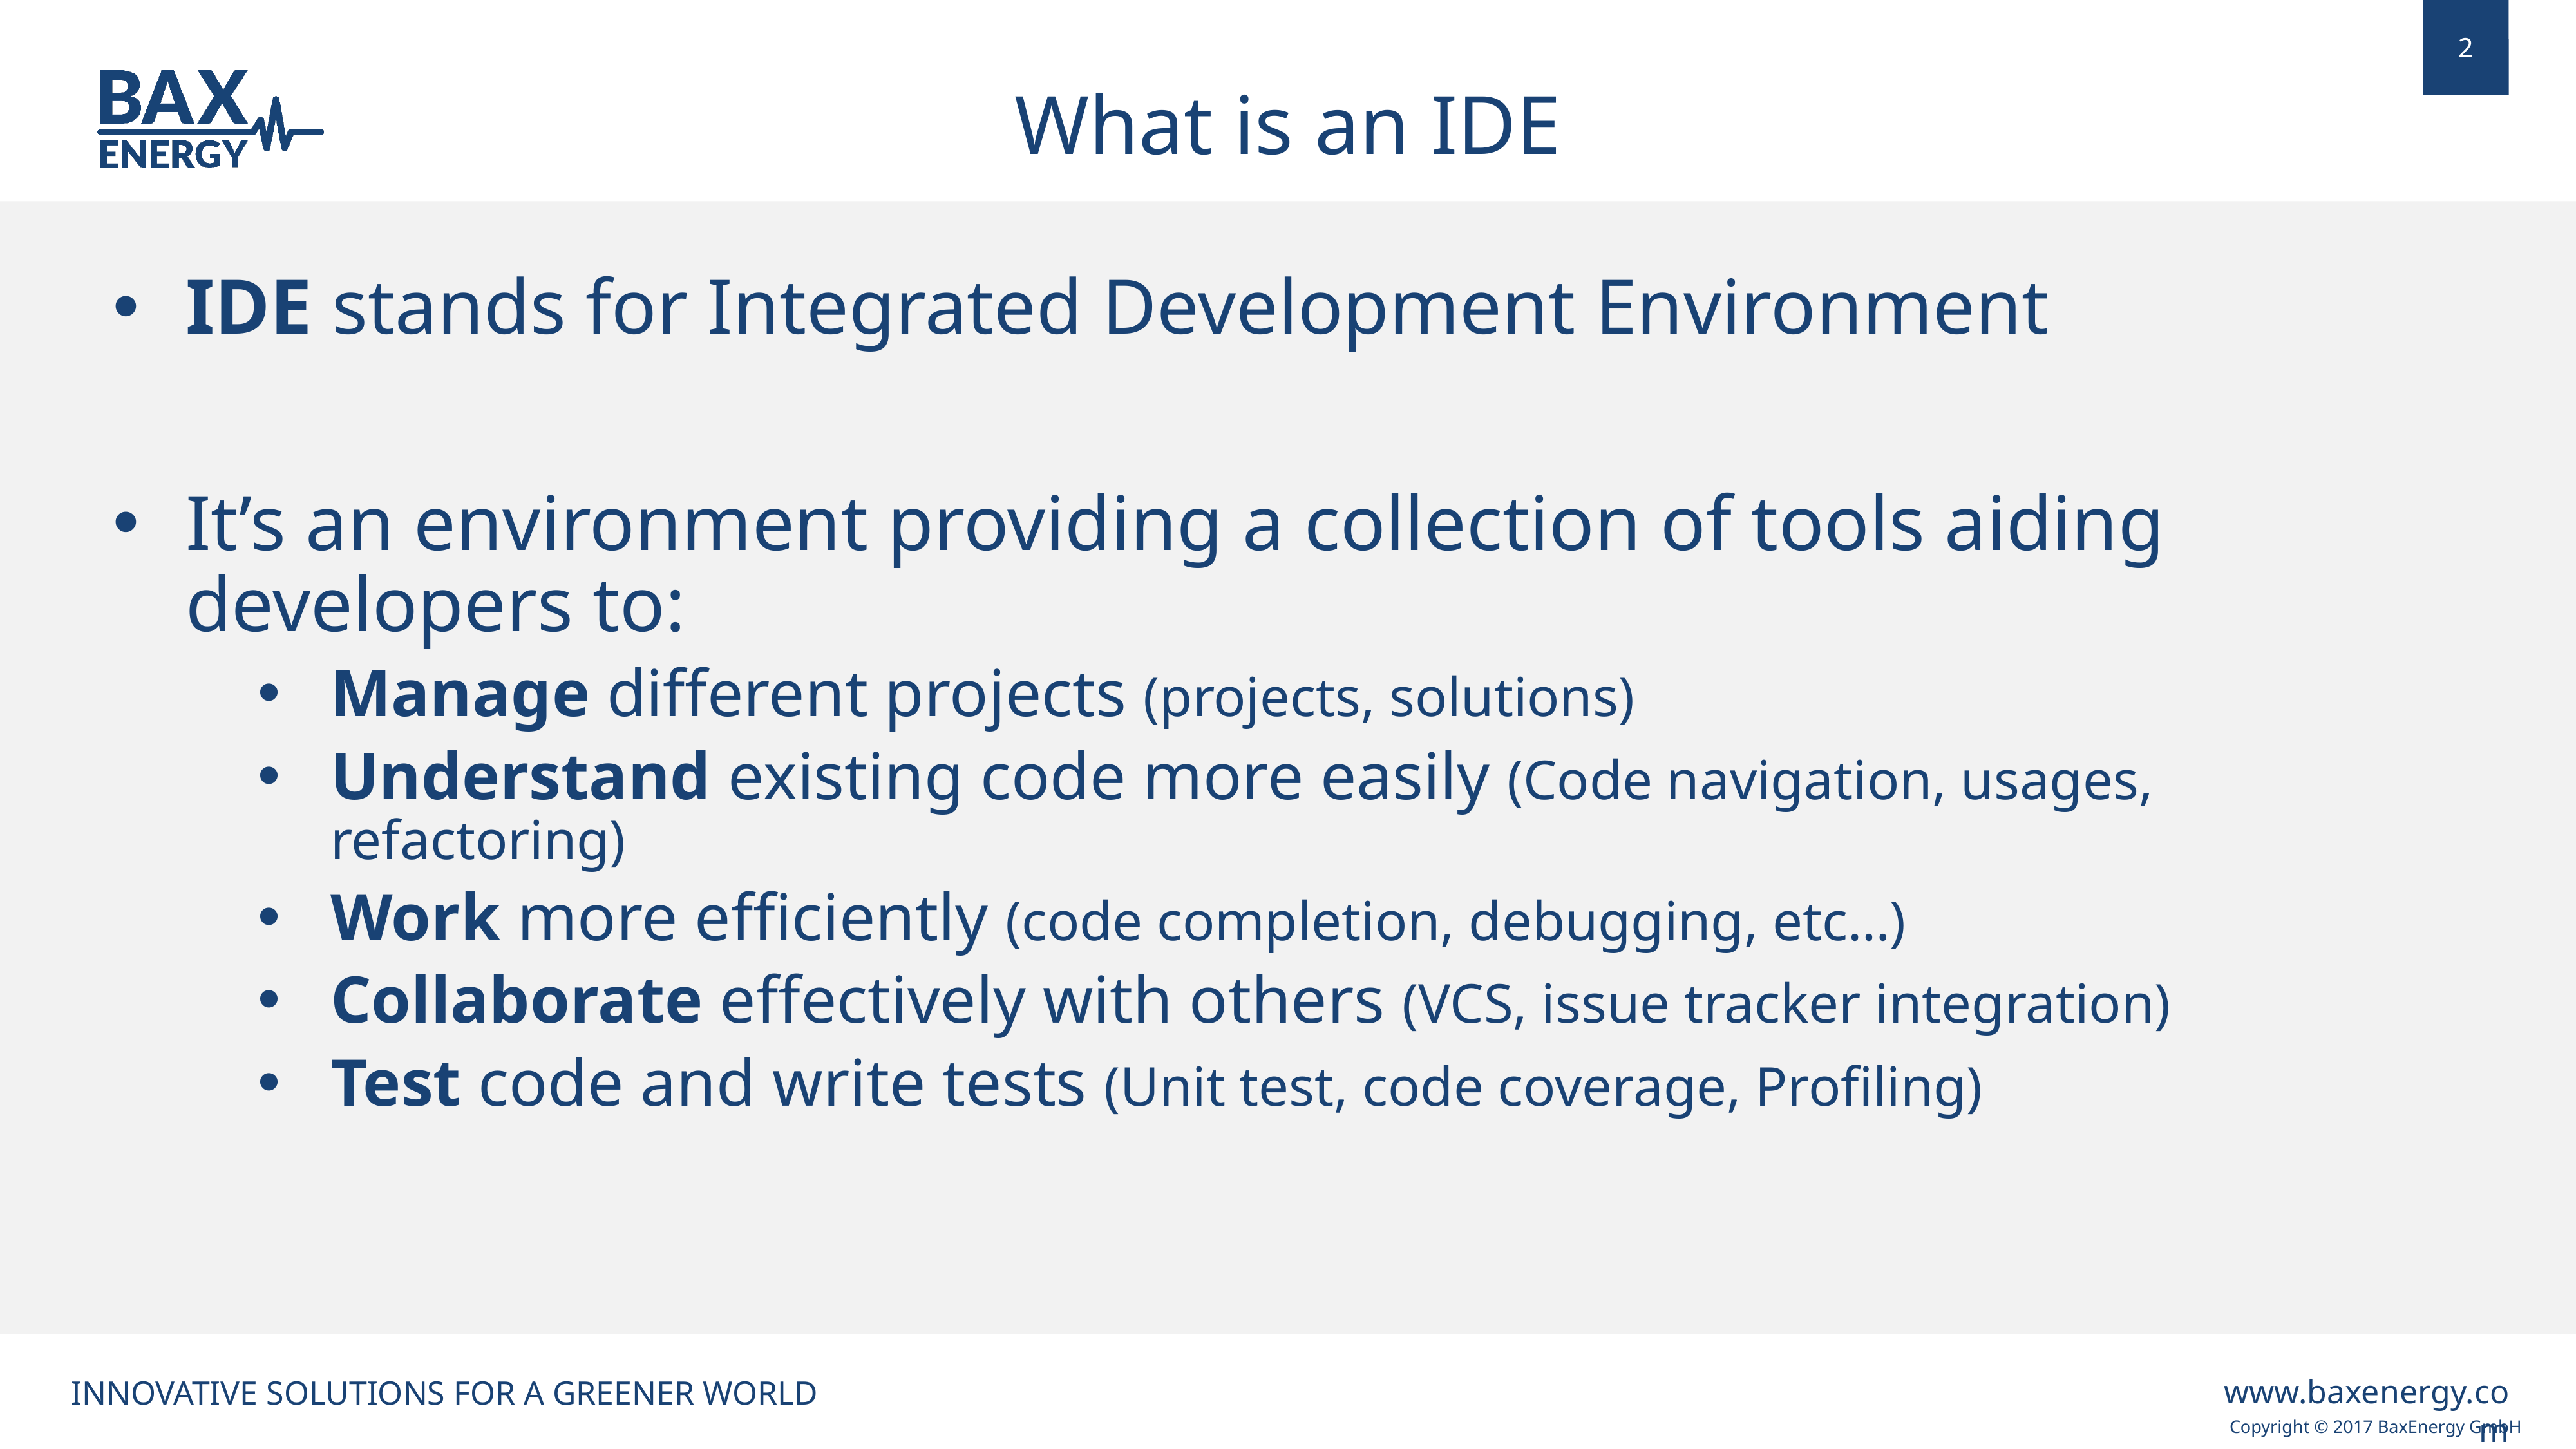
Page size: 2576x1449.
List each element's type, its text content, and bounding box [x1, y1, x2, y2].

list IDE stands for Integrated Development Environment It’s an environment providing a collection of tools aiding developers to: Manage different projects (projects, solutions) Understand existing code more easily (Code navigation, usages, refactoring) Work more efficiently (code completion, debugging, etc…) Collaborate effectively with others (VCS, issue tracker integration) Test code and write tests (Unit test, code coverage, Profiling) [103, 264, 2348, 1304]
list What is an IDE [0, 0, 2576, 256]
